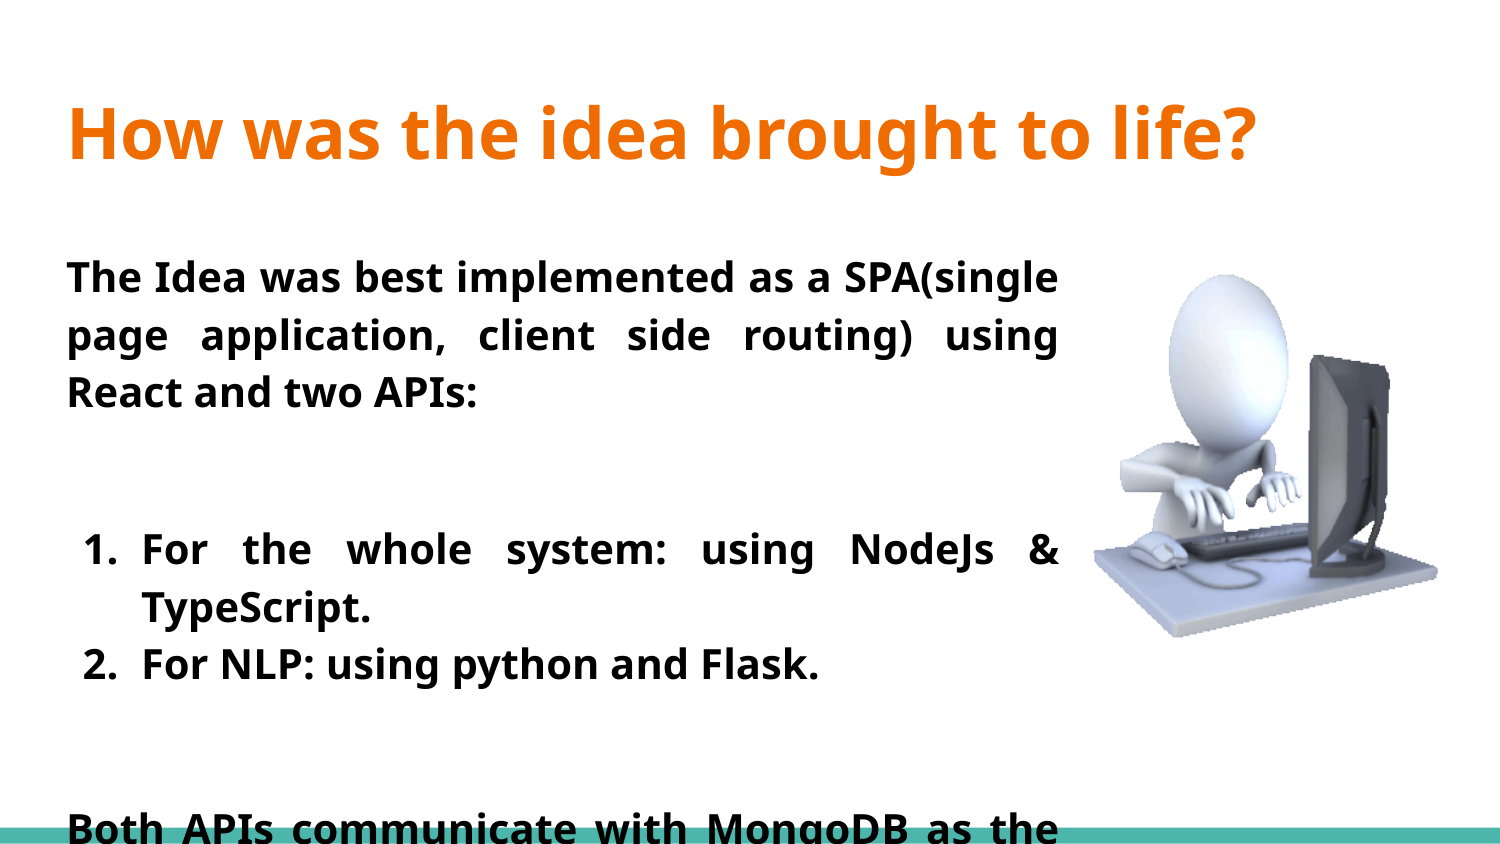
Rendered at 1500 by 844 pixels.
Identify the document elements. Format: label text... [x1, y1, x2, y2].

title How was the idea brought to life? [51, 72, 1449, 178]
picture [1082, 249, 1450, 703]
list The Idea was best implemented as a SPA(single page application, client side routing) using React and two APIs: For the whole system: using NodeJs & TypeScript. For NLP: using python and Flask. Both APIs communicate with MongoDB as the main DB [51, 178, 1449, 750]
